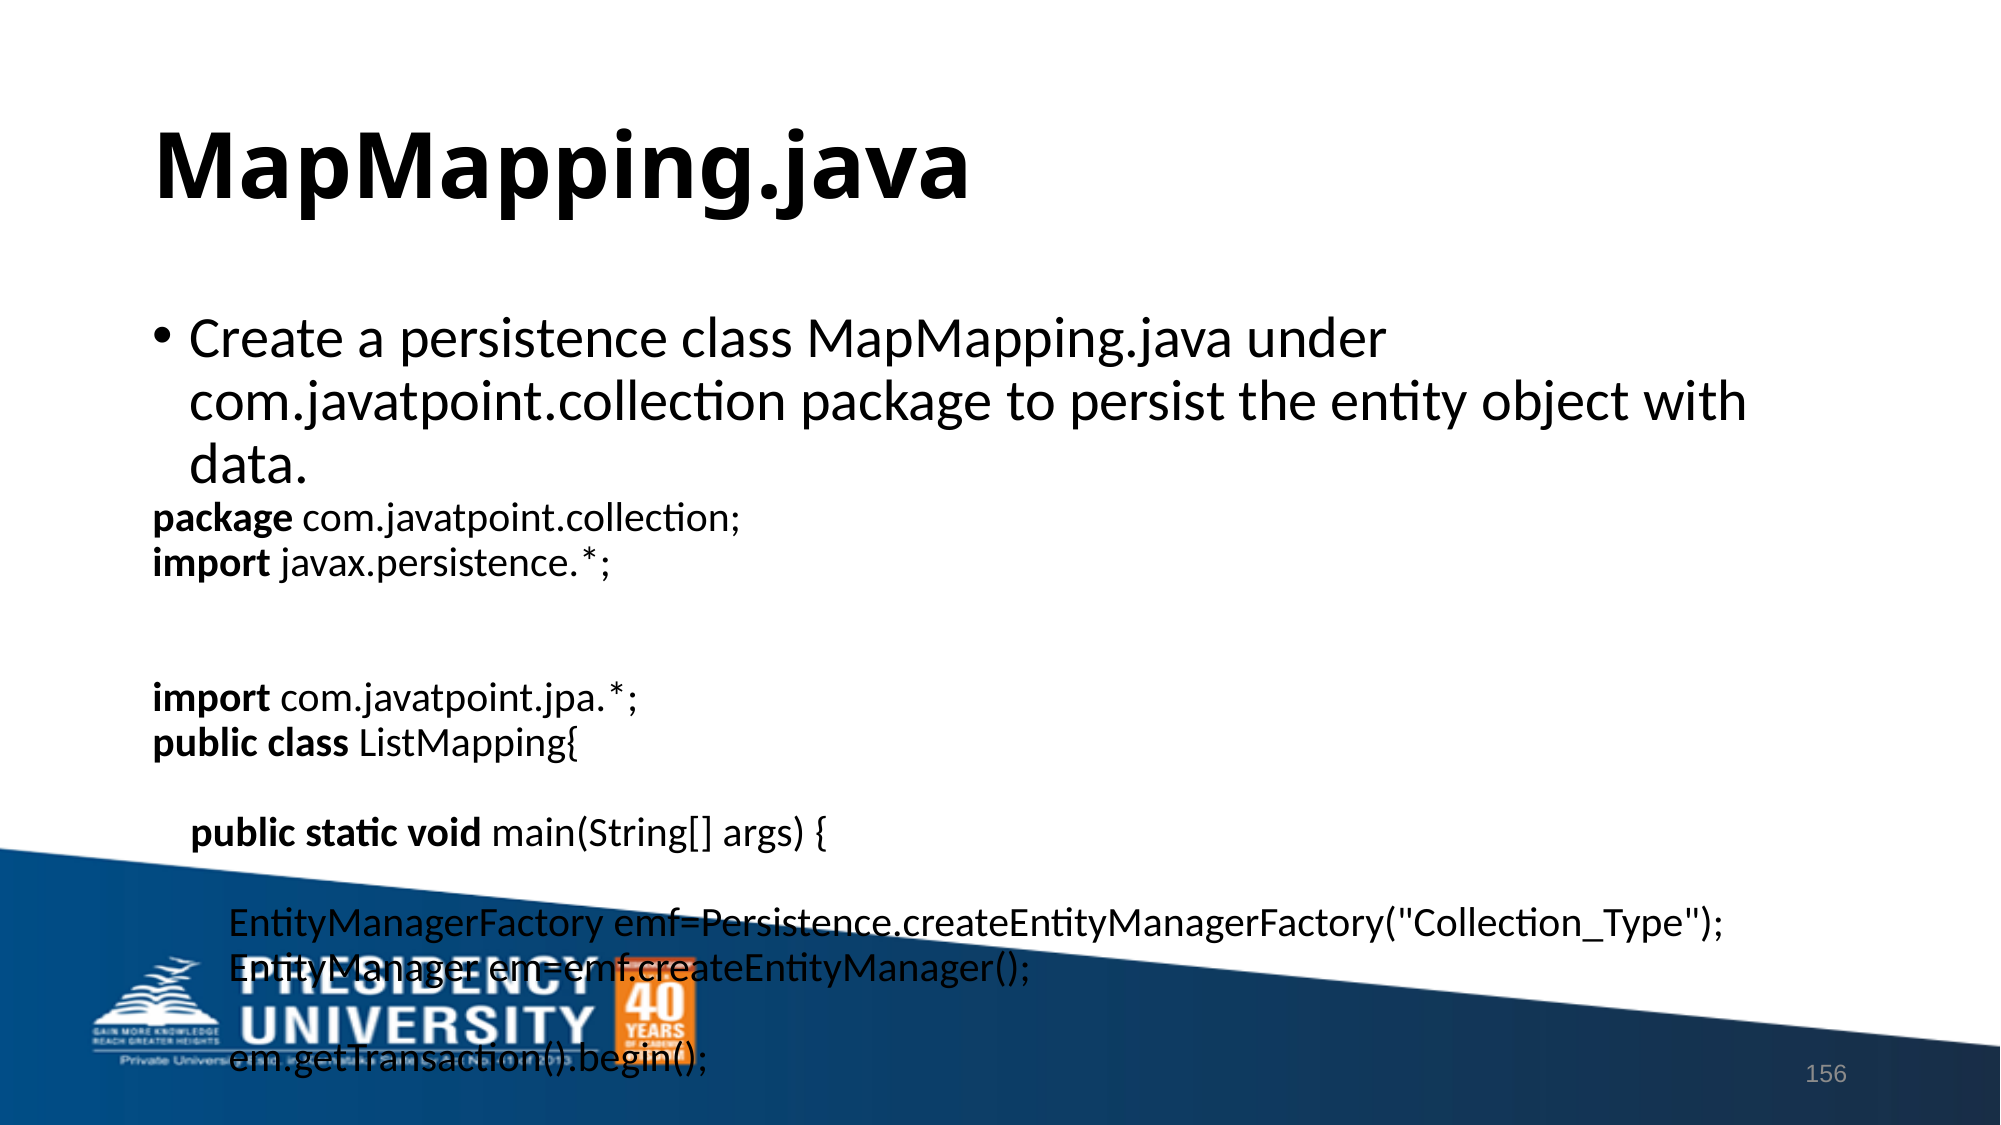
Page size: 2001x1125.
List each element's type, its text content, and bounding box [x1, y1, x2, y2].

picture [0, 845, 2000, 1125]
list Create a persistence class MapMapping.java under com.javatpoint.collection package to persist the entity object with data. package com.javatpoint.collection; import javax.persistence.*; import com.javatpoint.jpa.*; public class ListMapping{ public static void main(String[] args) { EntityManagerFactory emf=Persistence.createEntityManagerFactory("Collection_Type"); EntityManager em=emf.createEntityManager(); em.getTransaction().begin(); Address a1=new Address(); a1.setE_pincode(201301); a1.setE_city("Noida"); a1.setE_state("Uttar Pradesh"); Address a2=new Address(); a2.setE_pincode(302001); a2.setE_city("Jaipur"); a2.setE_state("Rajasthan"); Address a3=new Address(); a3.setE_pincode(133301); a3.setE_city("Chandigarh"); a3.setE_state("Punjab"); Address a4=new Address(); a4.setE_pincode(80001); a4.setE_city("Patna"); a4.setE_state("Bihar"); Employee e1=new Employee(); e1.setE_id(1); e1.setE_name("Vijay"); Employee e2=new Employee(); e2.setE_id(2); e2.setE_name("Vijay"); Employee e3=new Employee(); e3.setE_id(3); e3.setE_name("William"); Employee e4=new Employee(); e4.setE_id(4); e4.setE_name("Rahul"); e1.getMap().put(1, a1); e2.getMap().put(2, a2); e3.getMap().put(3, a3); e4.getMap().put(4, a4); em.persist(e1); em.persist(e2); em.persist(e3); em.persist(e4); em.getTransaction().commit(); em.close(); emf.close(); } } [137, 299, 1863, 1014]
slide_number 156 [1412, 1042, 1863, 1103]
title MapMapping.java [137, 59, 1863, 278]
